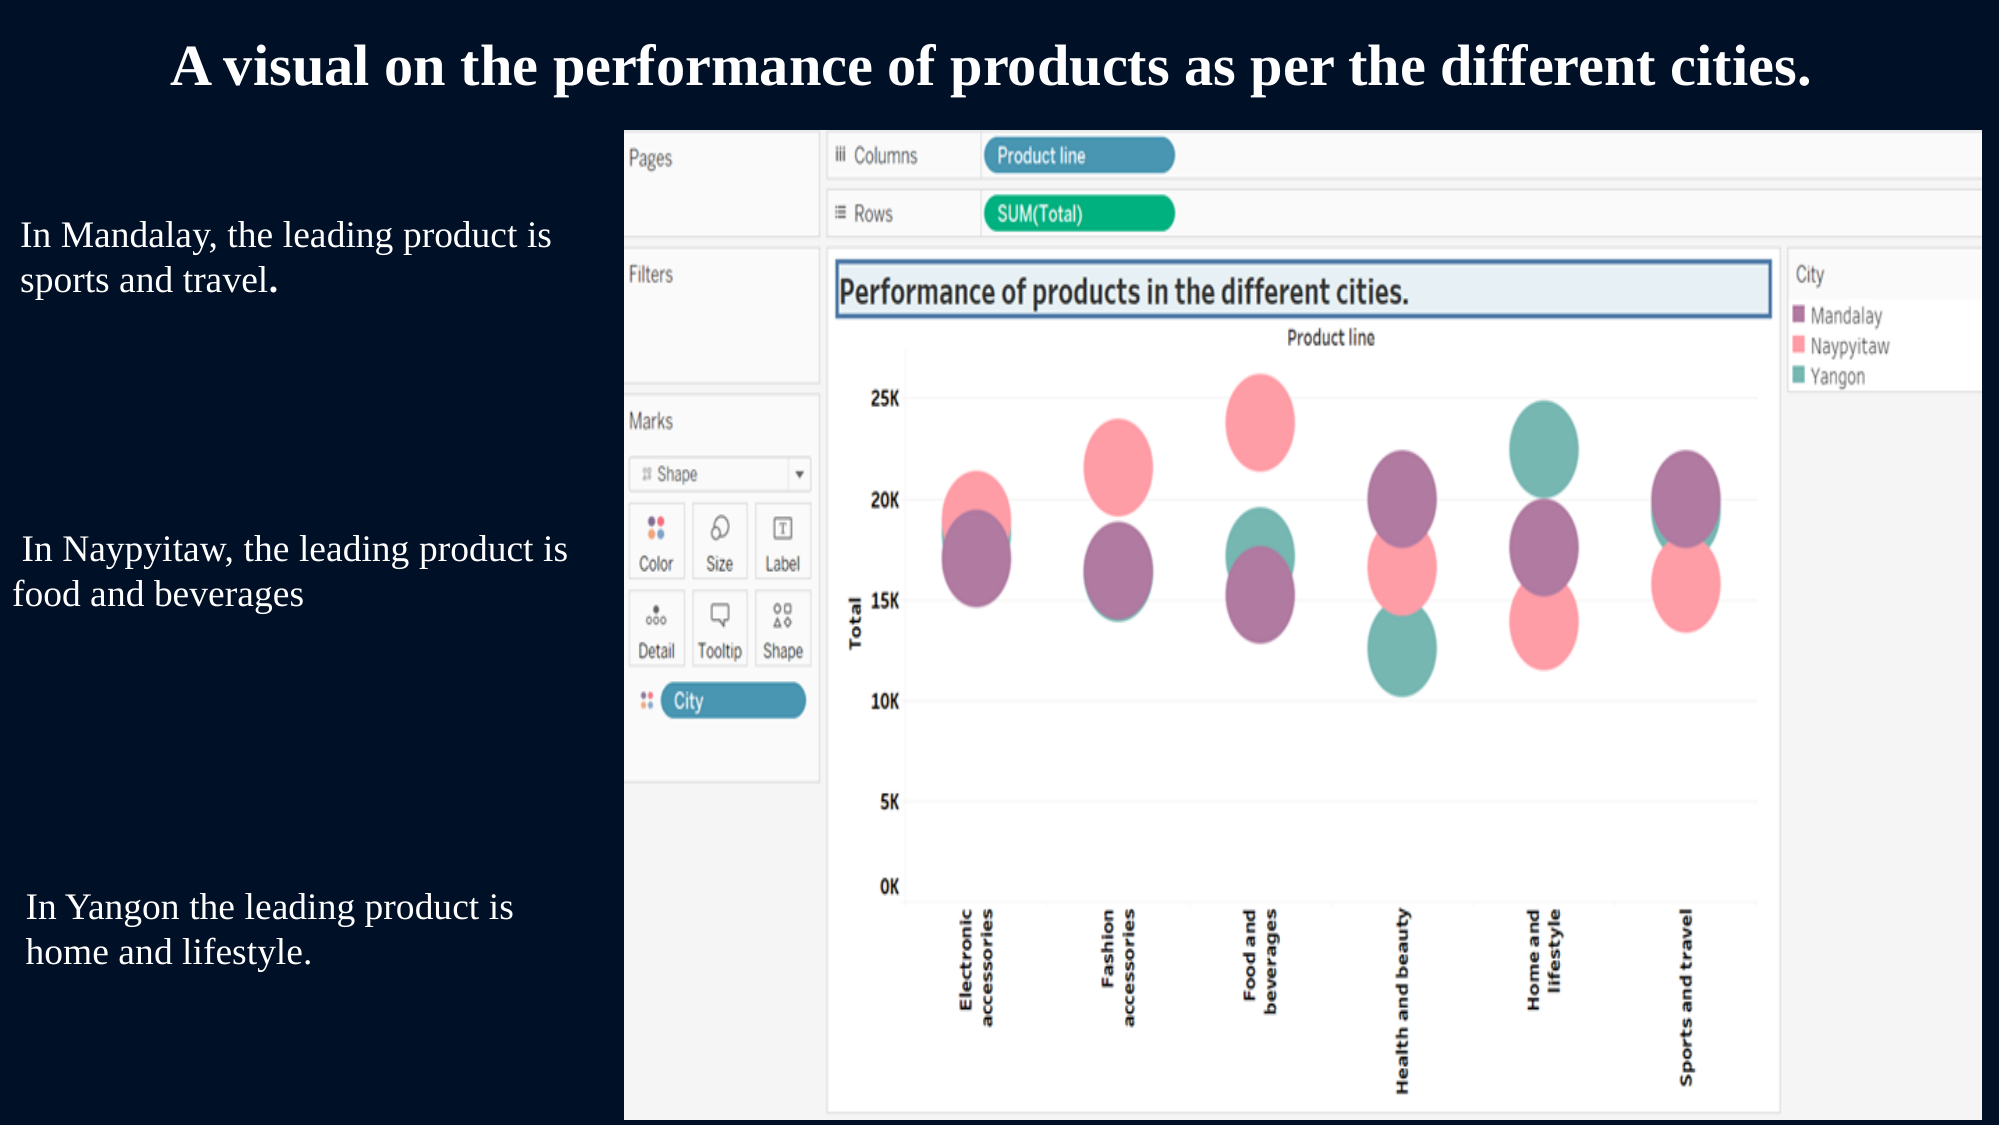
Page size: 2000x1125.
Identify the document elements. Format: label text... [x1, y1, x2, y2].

text_box In Mandalay, the leading product is sports and travel. [5, 202, 624, 308]
text_box A visual on the performance of products as per the different cities. [34, 19, 1950, 105]
picture [624, 130, 1982, 1120]
text_box In Naypyitaw, the leading product is food and beverages [0, 516, 621, 621]
text_box In Yangon the leading product is home and lifestyle. [10, 874, 602, 980]
